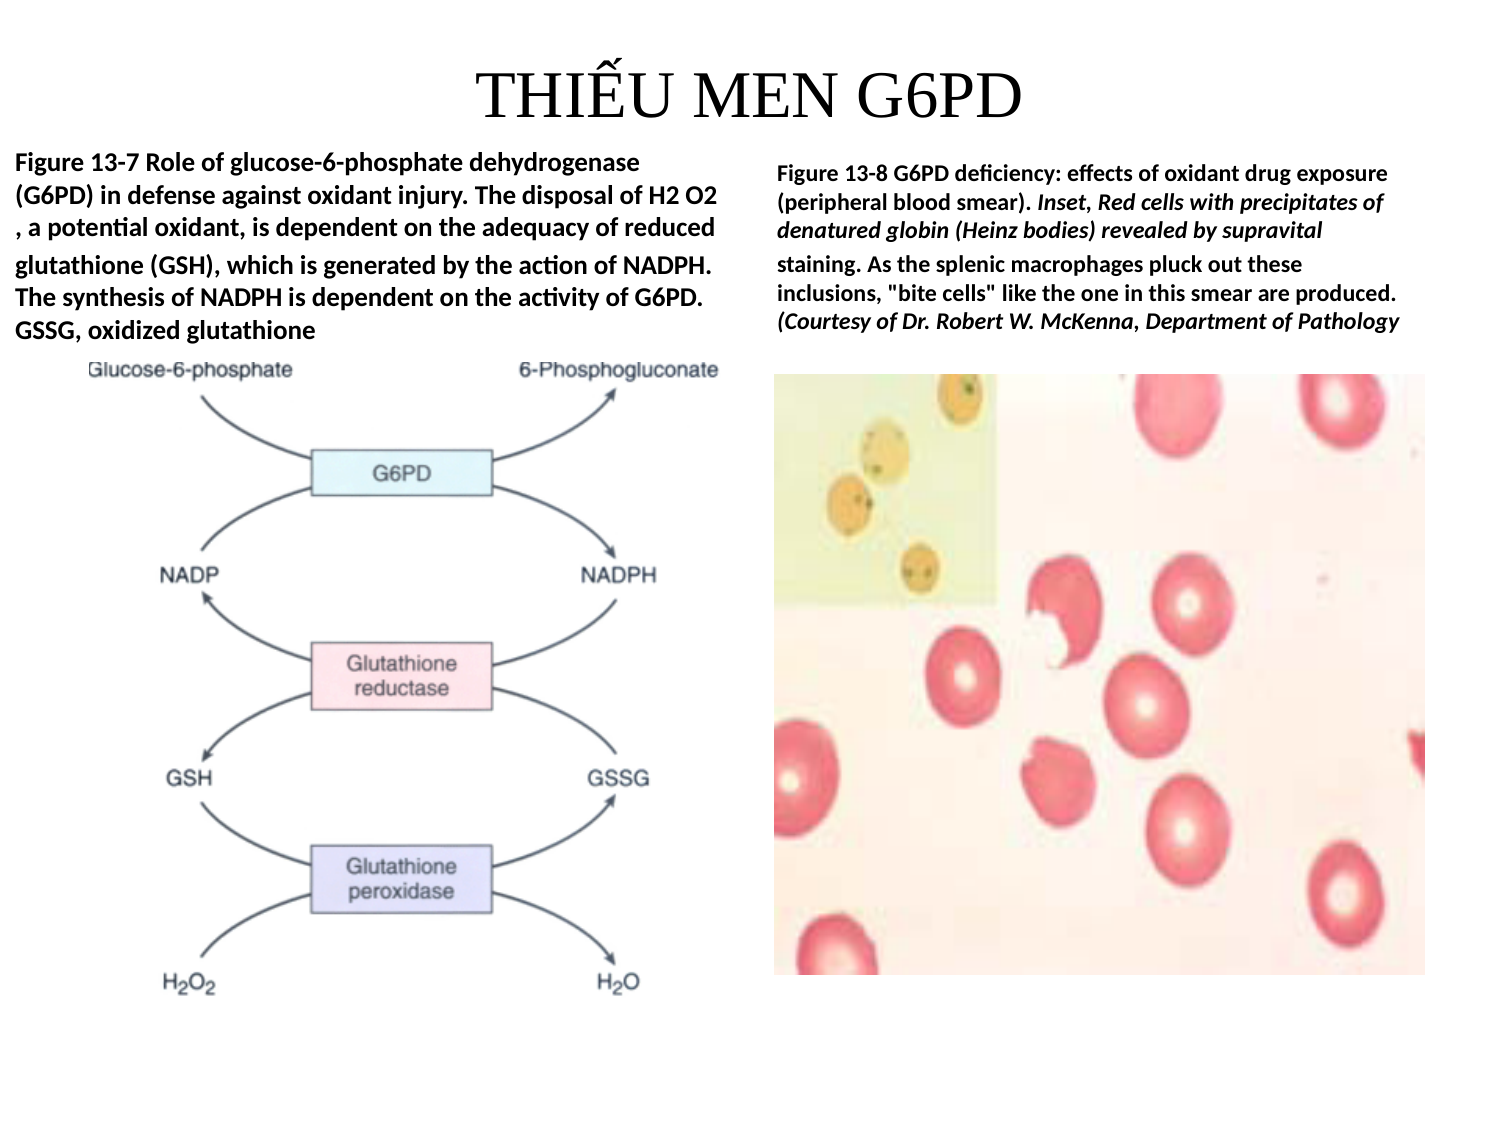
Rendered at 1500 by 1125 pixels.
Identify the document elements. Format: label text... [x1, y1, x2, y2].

title THIẾU MEN G6PD [75, 45, 1425, 138]
list Figure 13-7 Role of glucose-6-phosphate dehydrogenase (G6PD) in defense against oxidant injury. The disposal of H2 O2 , a potential oxidant, is dependent on the adequacy of reduced glutathione (GSH), which is generated by the action of NADPH. The synthesis of NADPH is dependent on the activity of G6PD. GSSG, oxidized glutathione [0, 137, 738, 357]
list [88, 362, 724, 1000]
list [774, 374, 1426, 976]
list Figure 13-8 G6PD deficiency: effects of oxidant drug exposure (peripheral blood smear). Inset, Red cells with precipitates of denatured globin (Heinz bodies) revealed by supravital staining. As the splenic macrophages pluck out these inclusions, "bite cells" like the one in this smear are produced. (Courtesy of Dr. Robert W. McKenna, Department of Pathology [761, 149, 1425, 357]
